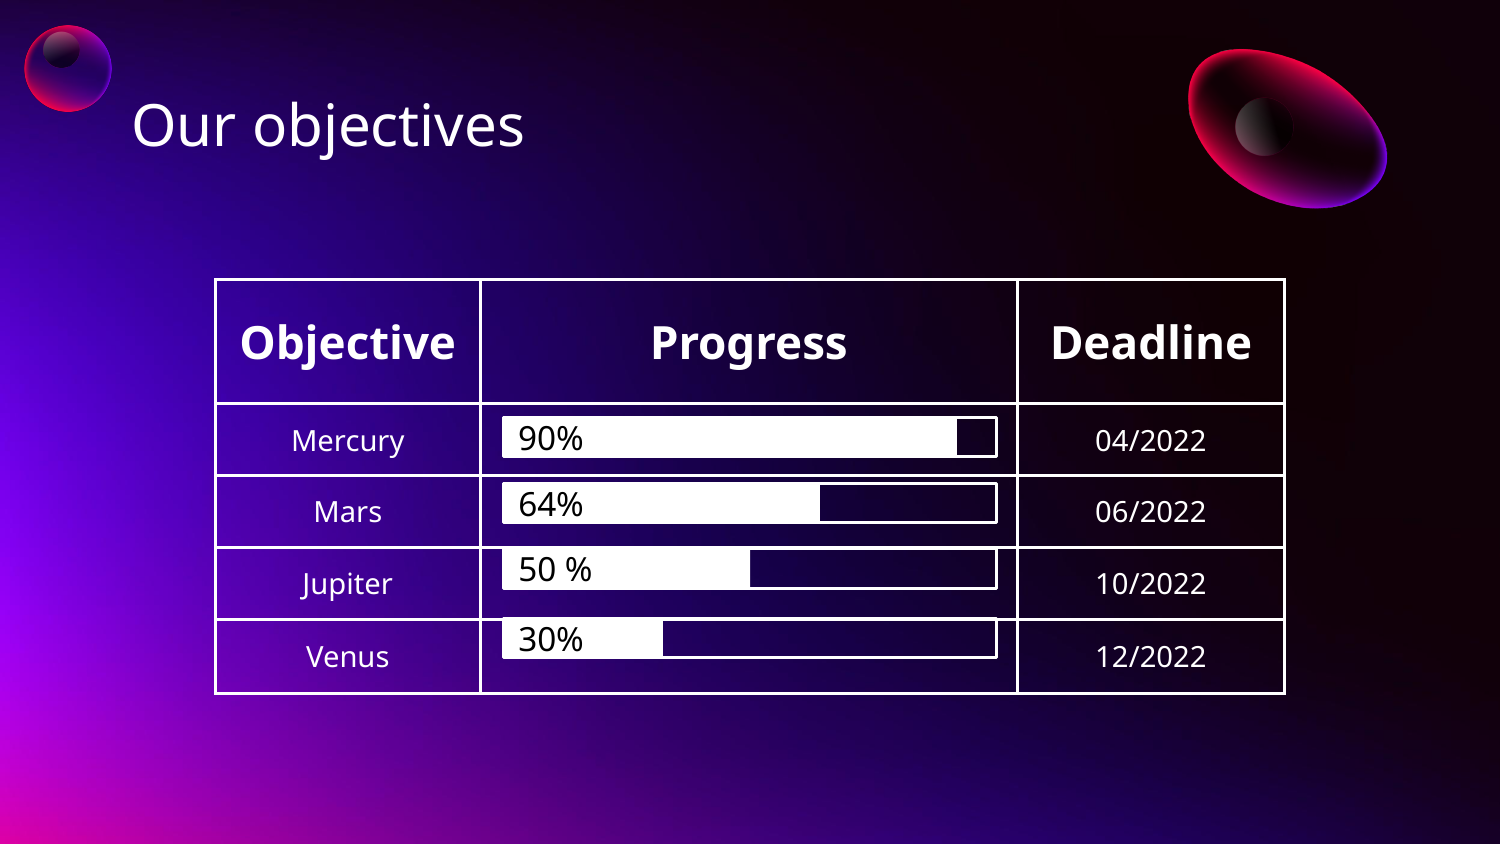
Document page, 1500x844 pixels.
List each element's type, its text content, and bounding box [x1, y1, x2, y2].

table_cell [482, 549, 1016, 618]
text_box [751, 548, 997, 589]
text_box [820, 483, 997, 523]
table_cell Jupiter [217, 549, 479, 618]
picture [0, 0, 1500, 844]
table_cell [482, 477, 1016, 546]
title Our objectives [116, 72, 1384, 167]
table_cell 04/2022 [1019, 405, 1283, 474]
text_box 30% [503, 618, 663, 658]
table_cell 06/2022 [1019, 477, 1283, 546]
table_header Deadline [1019, 281, 1283, 402]
text_box 90% [503, 417, 957, 457]
text_box 50 % [503, 548, 751, 589]
table_header Objective [217, 281, 479, 402]
table_cell 12/2022 [1019, 621, 1283, 692]
table_cell 10/2022 [1019, 549, 1283, 618]
text_box [957, 417, 997, 457]
table_cell [482, 405, 1016, 474]
text_box [663, 618, 997, 658]
table_header Progress [482, 281, 1016, 402]
table_cell [482, 621, 1016, 692]
table_cell Mars [217, 477, 479, 546]
table_cell Mercury [217, 405, 479, 474]
table_cell Venus [217, 621, 479, 692]
text_box 64% [503, 483, 820, 523]
